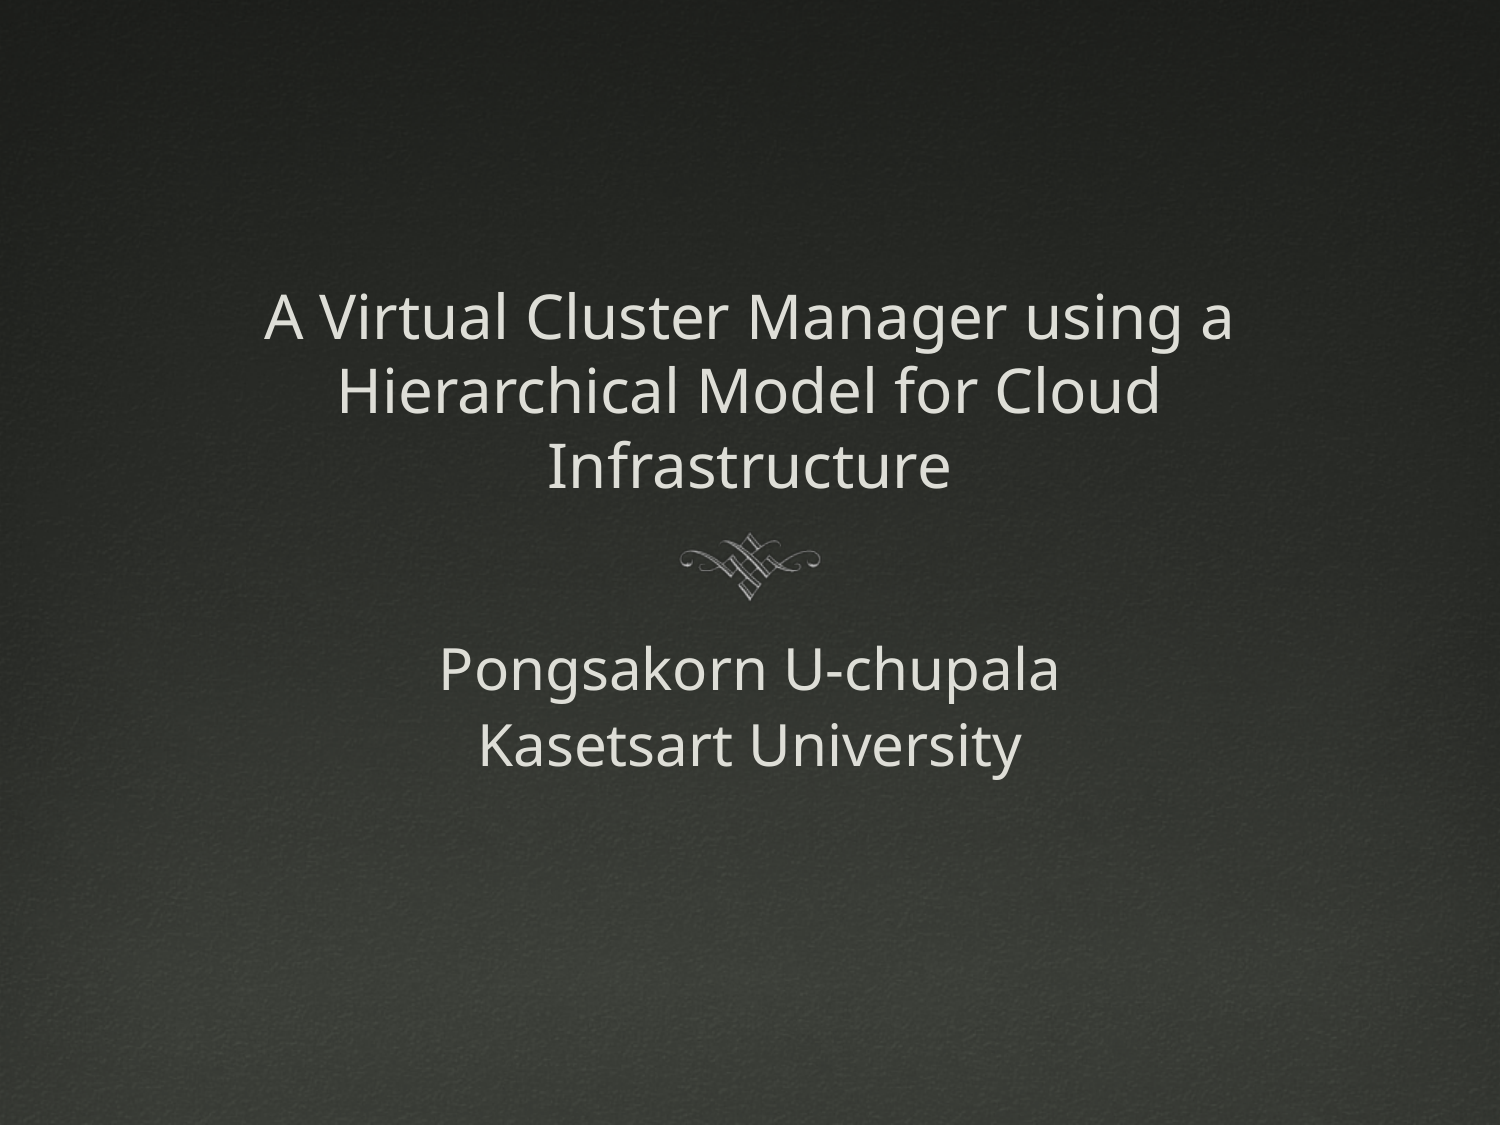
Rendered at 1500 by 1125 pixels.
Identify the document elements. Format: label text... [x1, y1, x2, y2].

title A Virtual Cluster Manager using a Hierarchical Model for Cloud Infrastructure [112, 266, 1388, 508]
picture [657, 508, 843, 624]
subtitle Pongsakorn U-chupala Kasetsart University [112, 624, 1388, 913]
